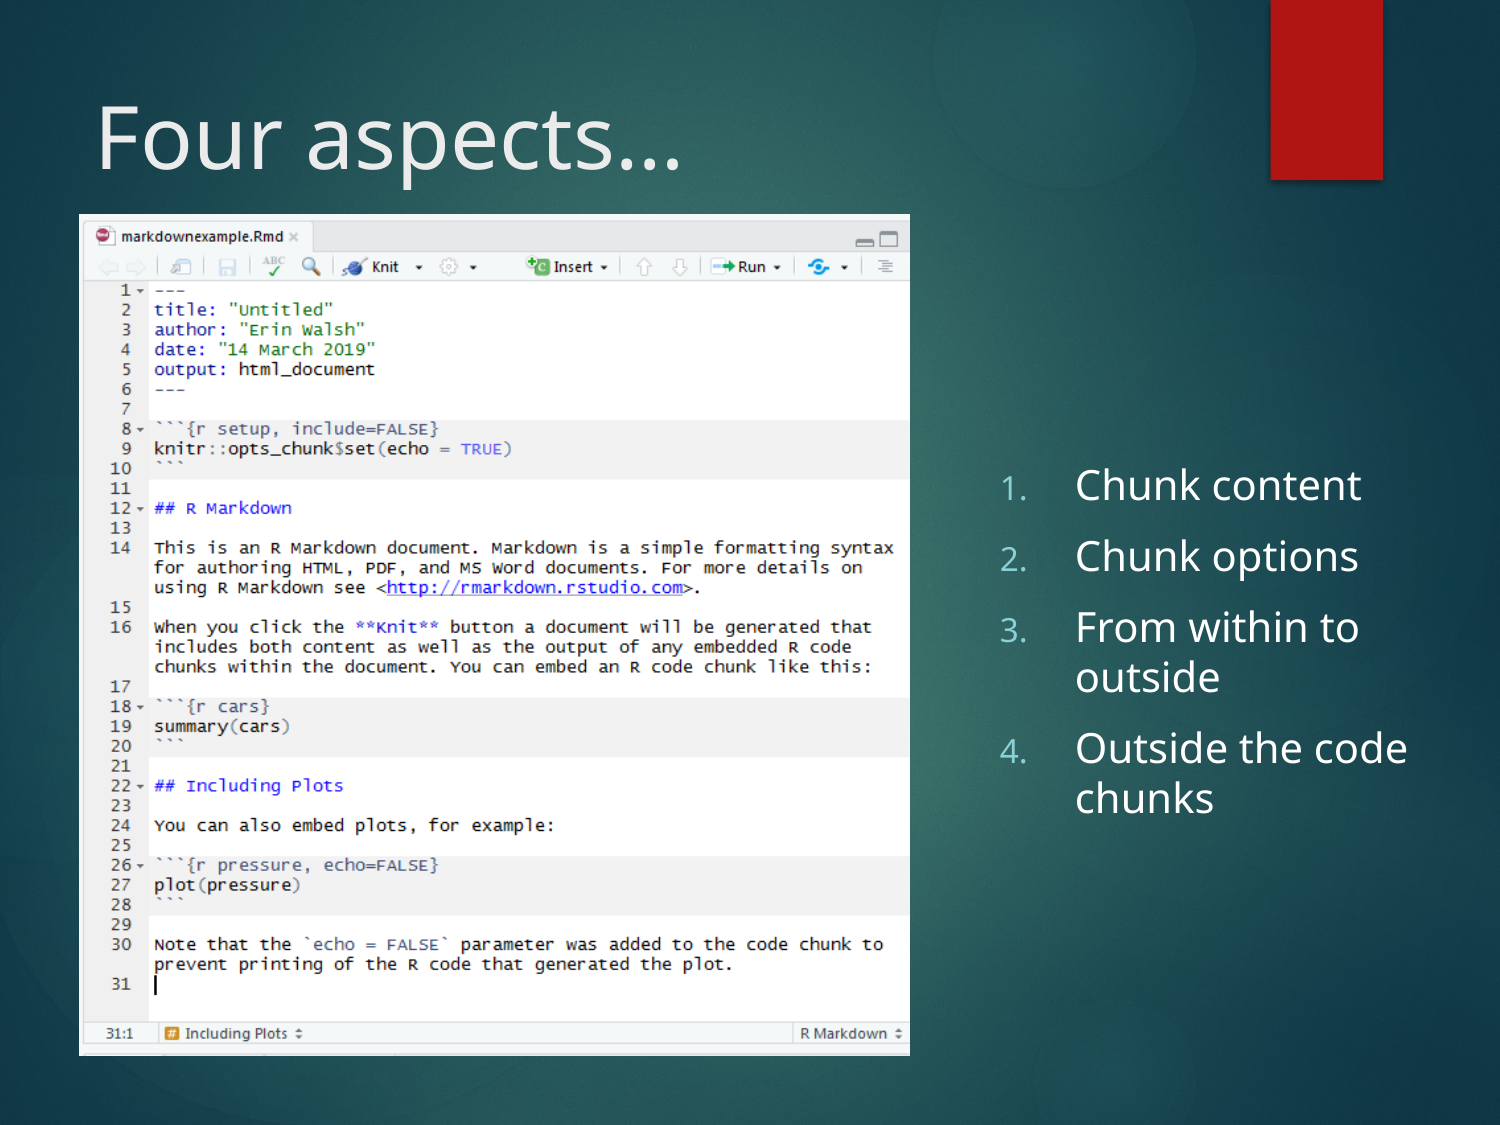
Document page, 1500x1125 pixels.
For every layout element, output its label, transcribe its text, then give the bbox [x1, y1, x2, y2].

list Chunk content Chunk options From within to outside Outside the code chunks [985, 451, 1489, 850]
picture [79, 214, 911, 1056]
title Four aspects… [79, 74, 1237, 304]
